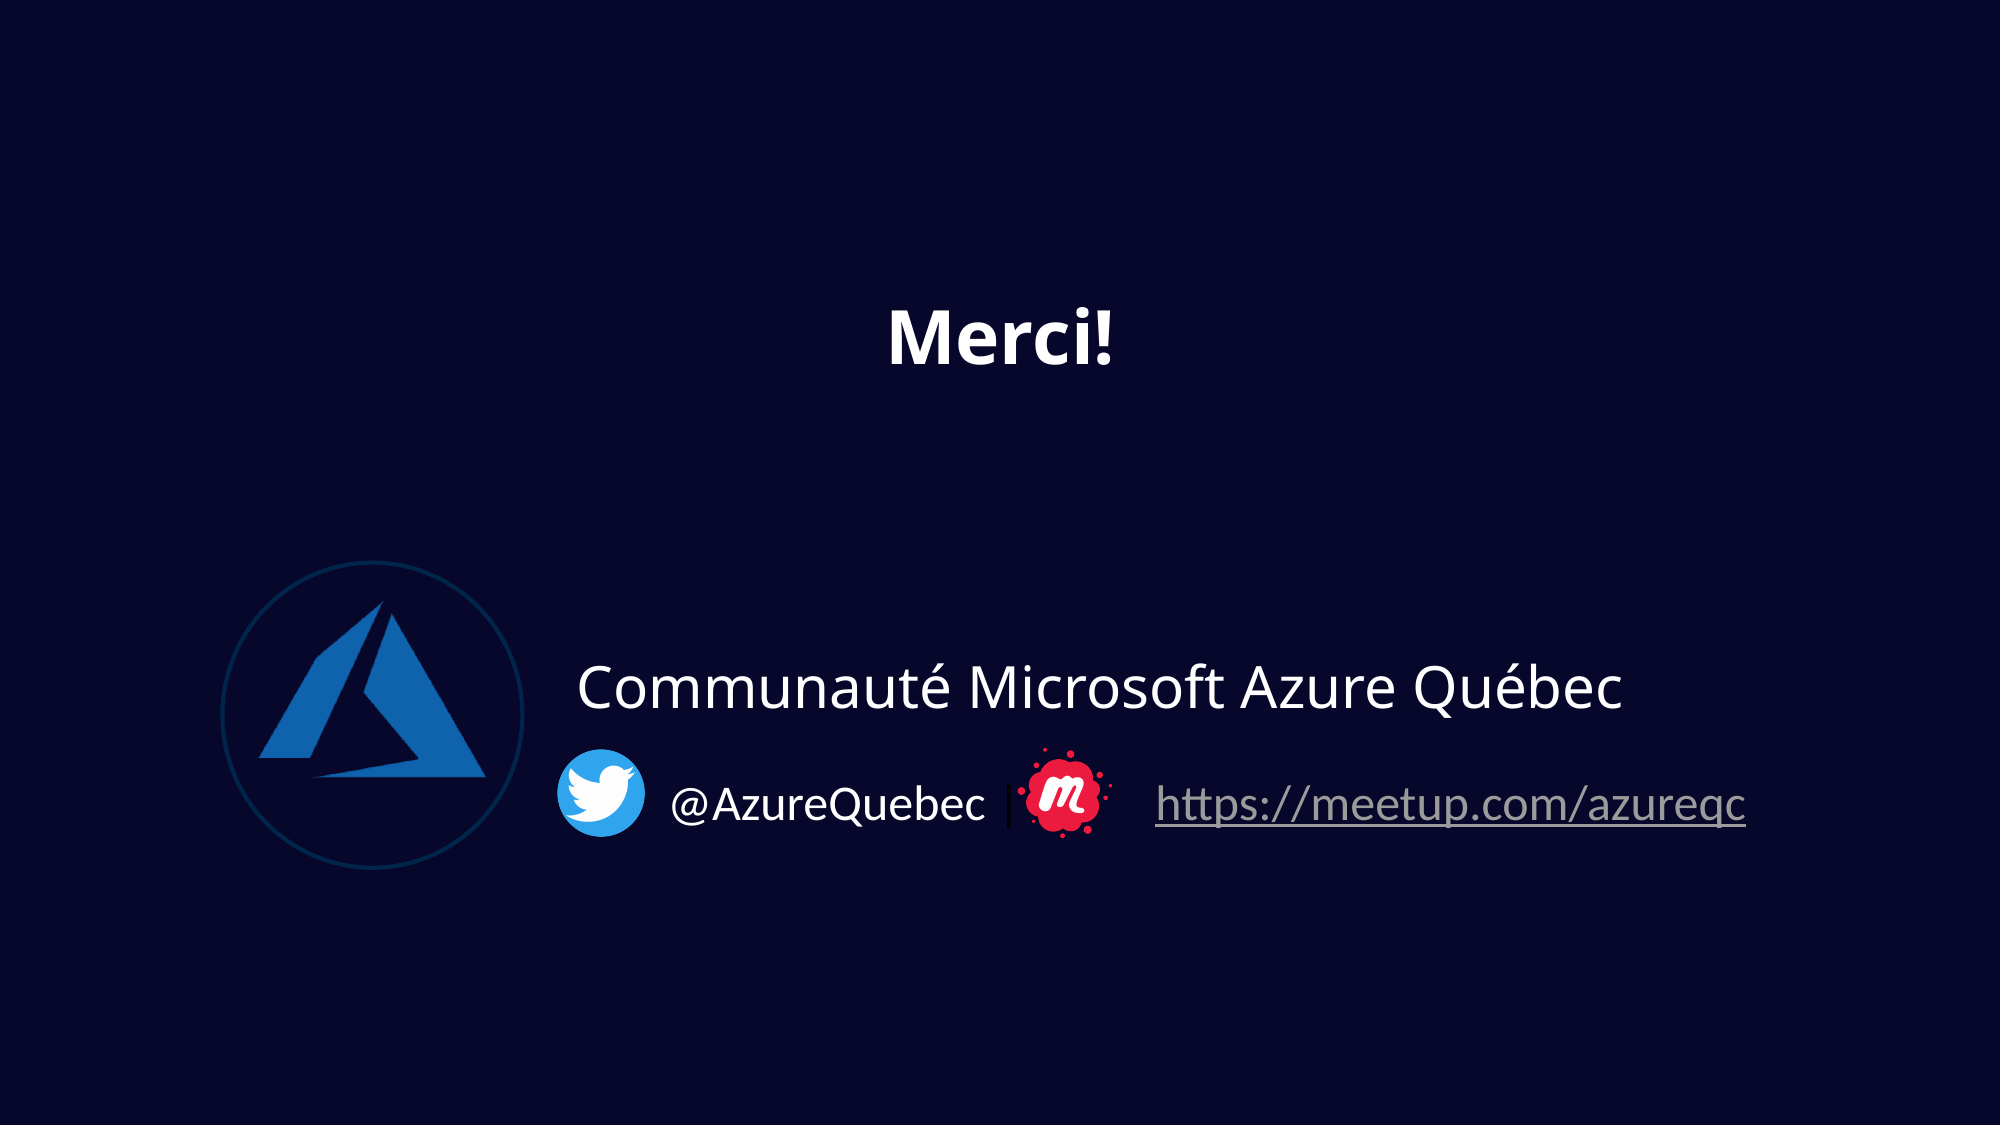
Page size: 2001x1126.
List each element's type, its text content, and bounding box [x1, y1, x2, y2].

list Merci! [385, 291, 1615, 378]
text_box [222, 562, 1779, 868]
